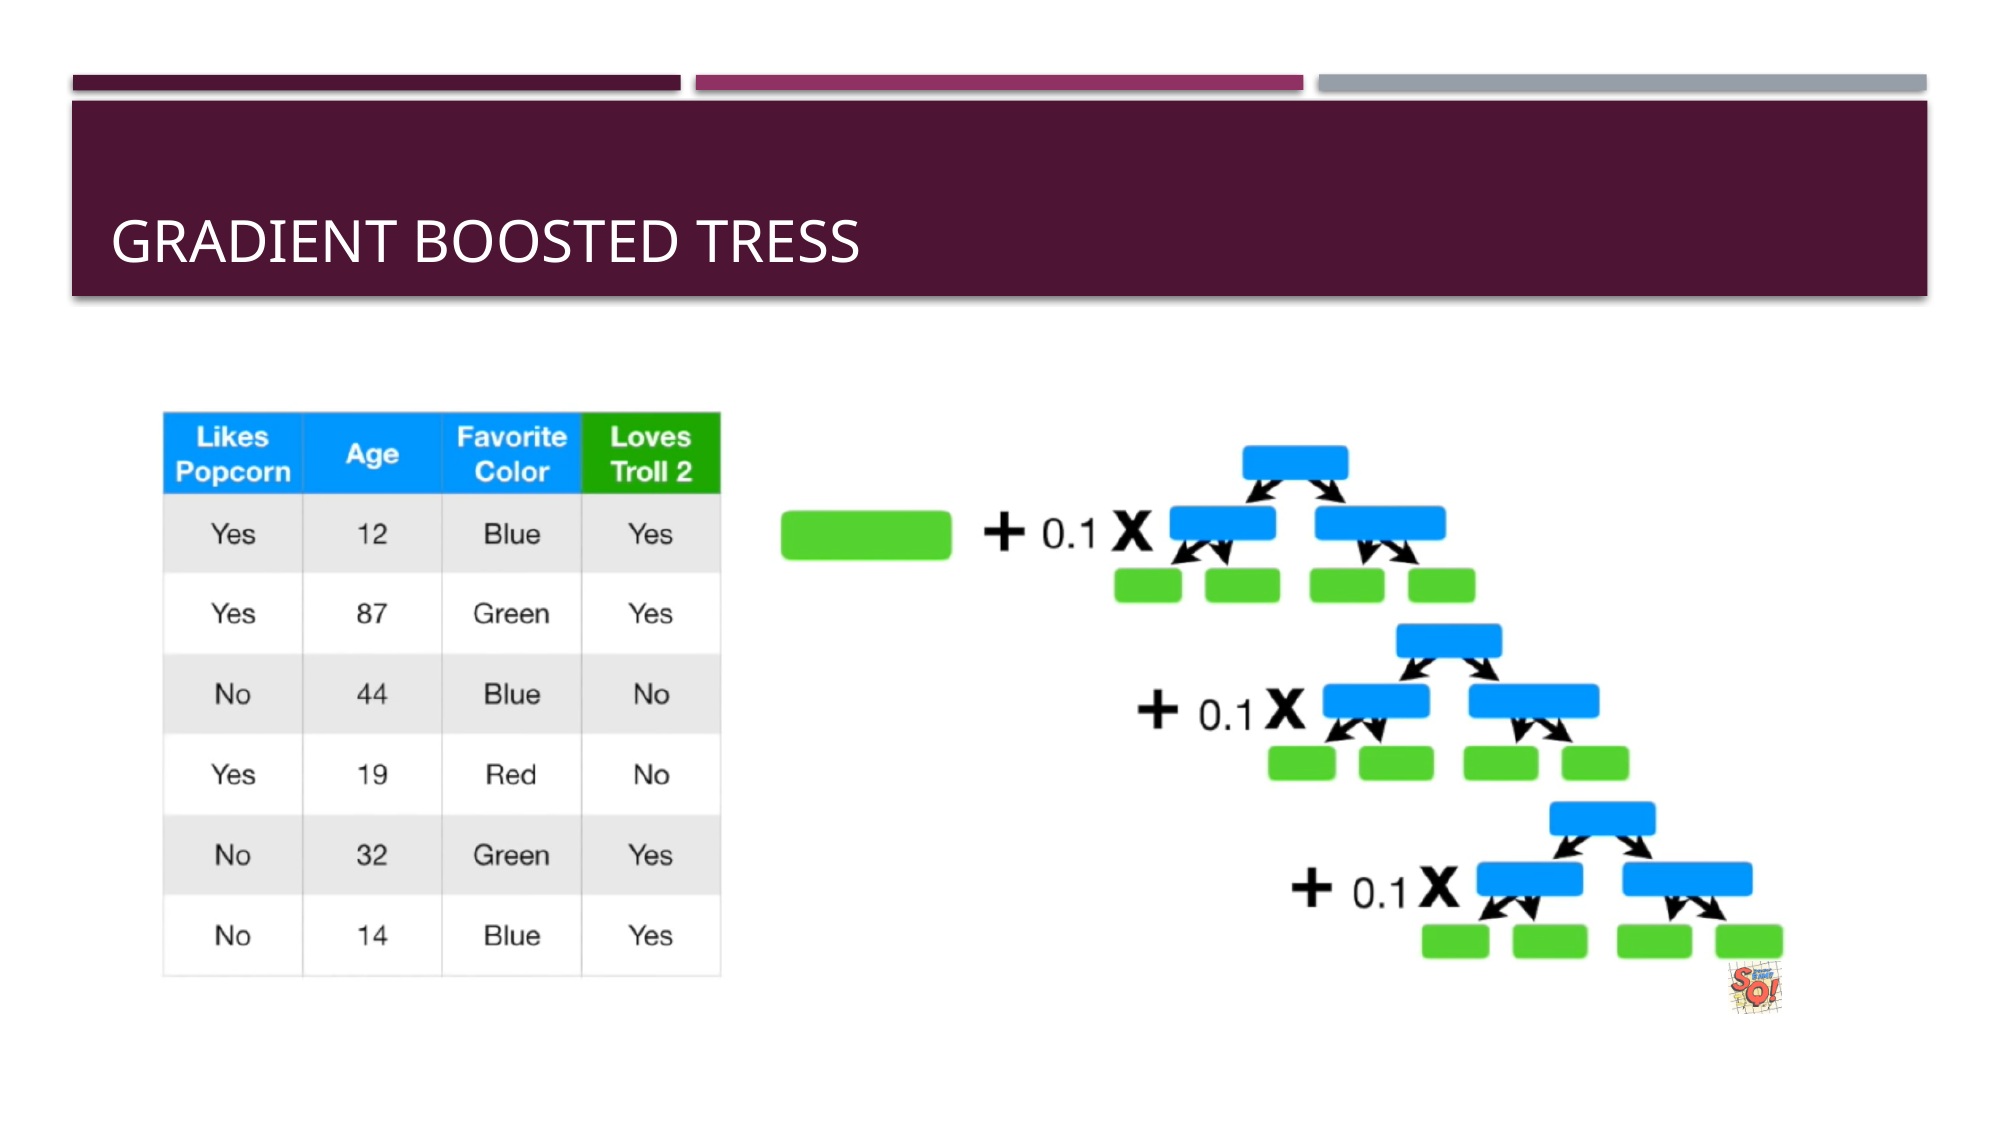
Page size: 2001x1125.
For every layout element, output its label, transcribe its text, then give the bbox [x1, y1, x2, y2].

picture [94, 356, 1823, 1046]
title Gradient boosted tress [95, 115, 1905, 282]
